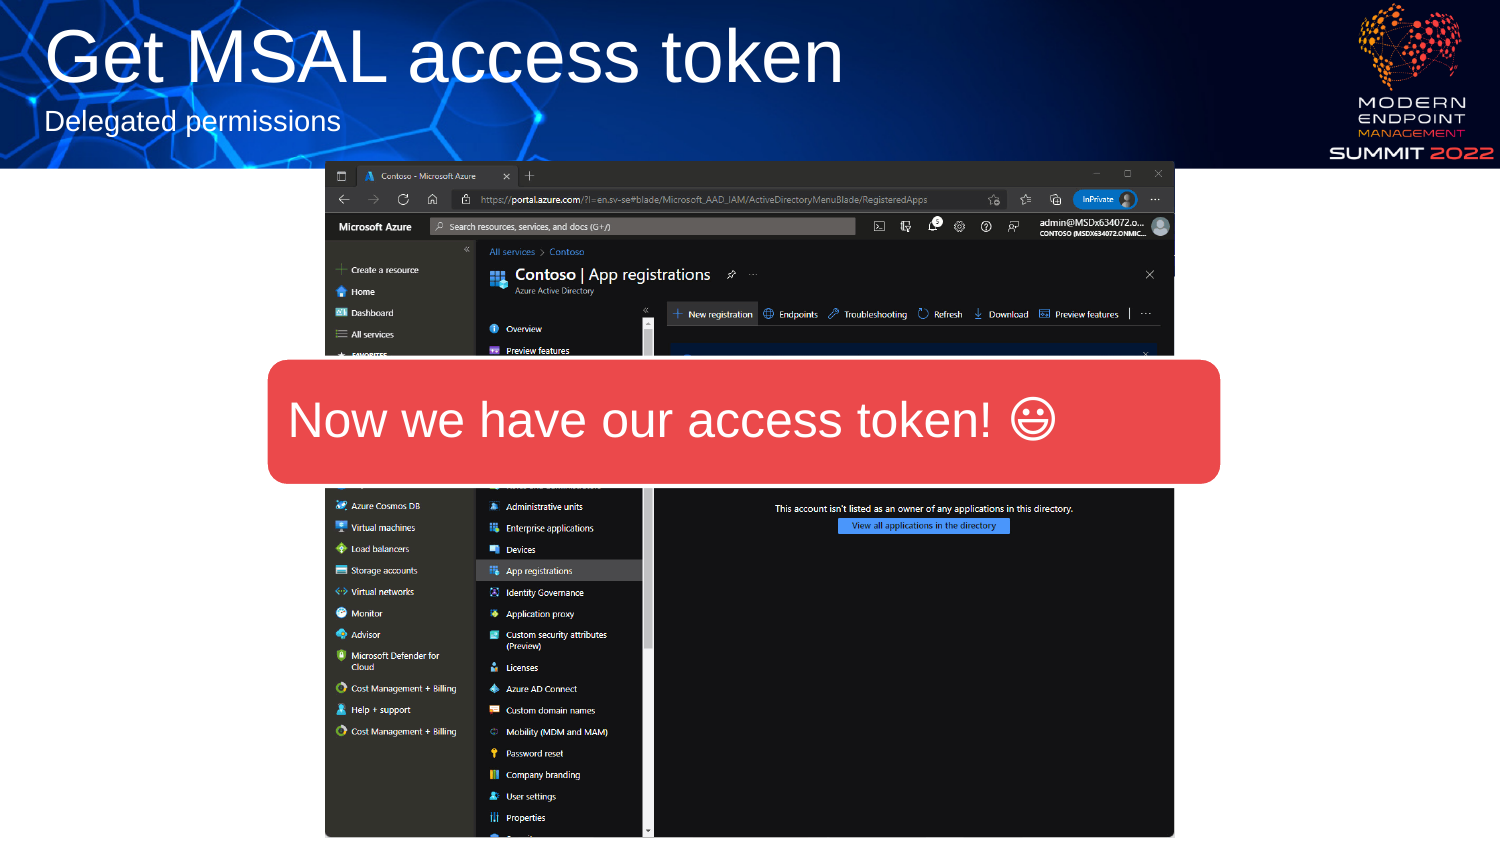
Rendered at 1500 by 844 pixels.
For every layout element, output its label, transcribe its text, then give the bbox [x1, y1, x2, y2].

picture [0, 0, 1500, 357]
list Delegated permissions [29, 95, 1264, 144]
picture [325, 487, 1175, 839]
title Get MSAL access token [29, 0, 1324, 92]
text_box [265, 357, 1223, 487]
